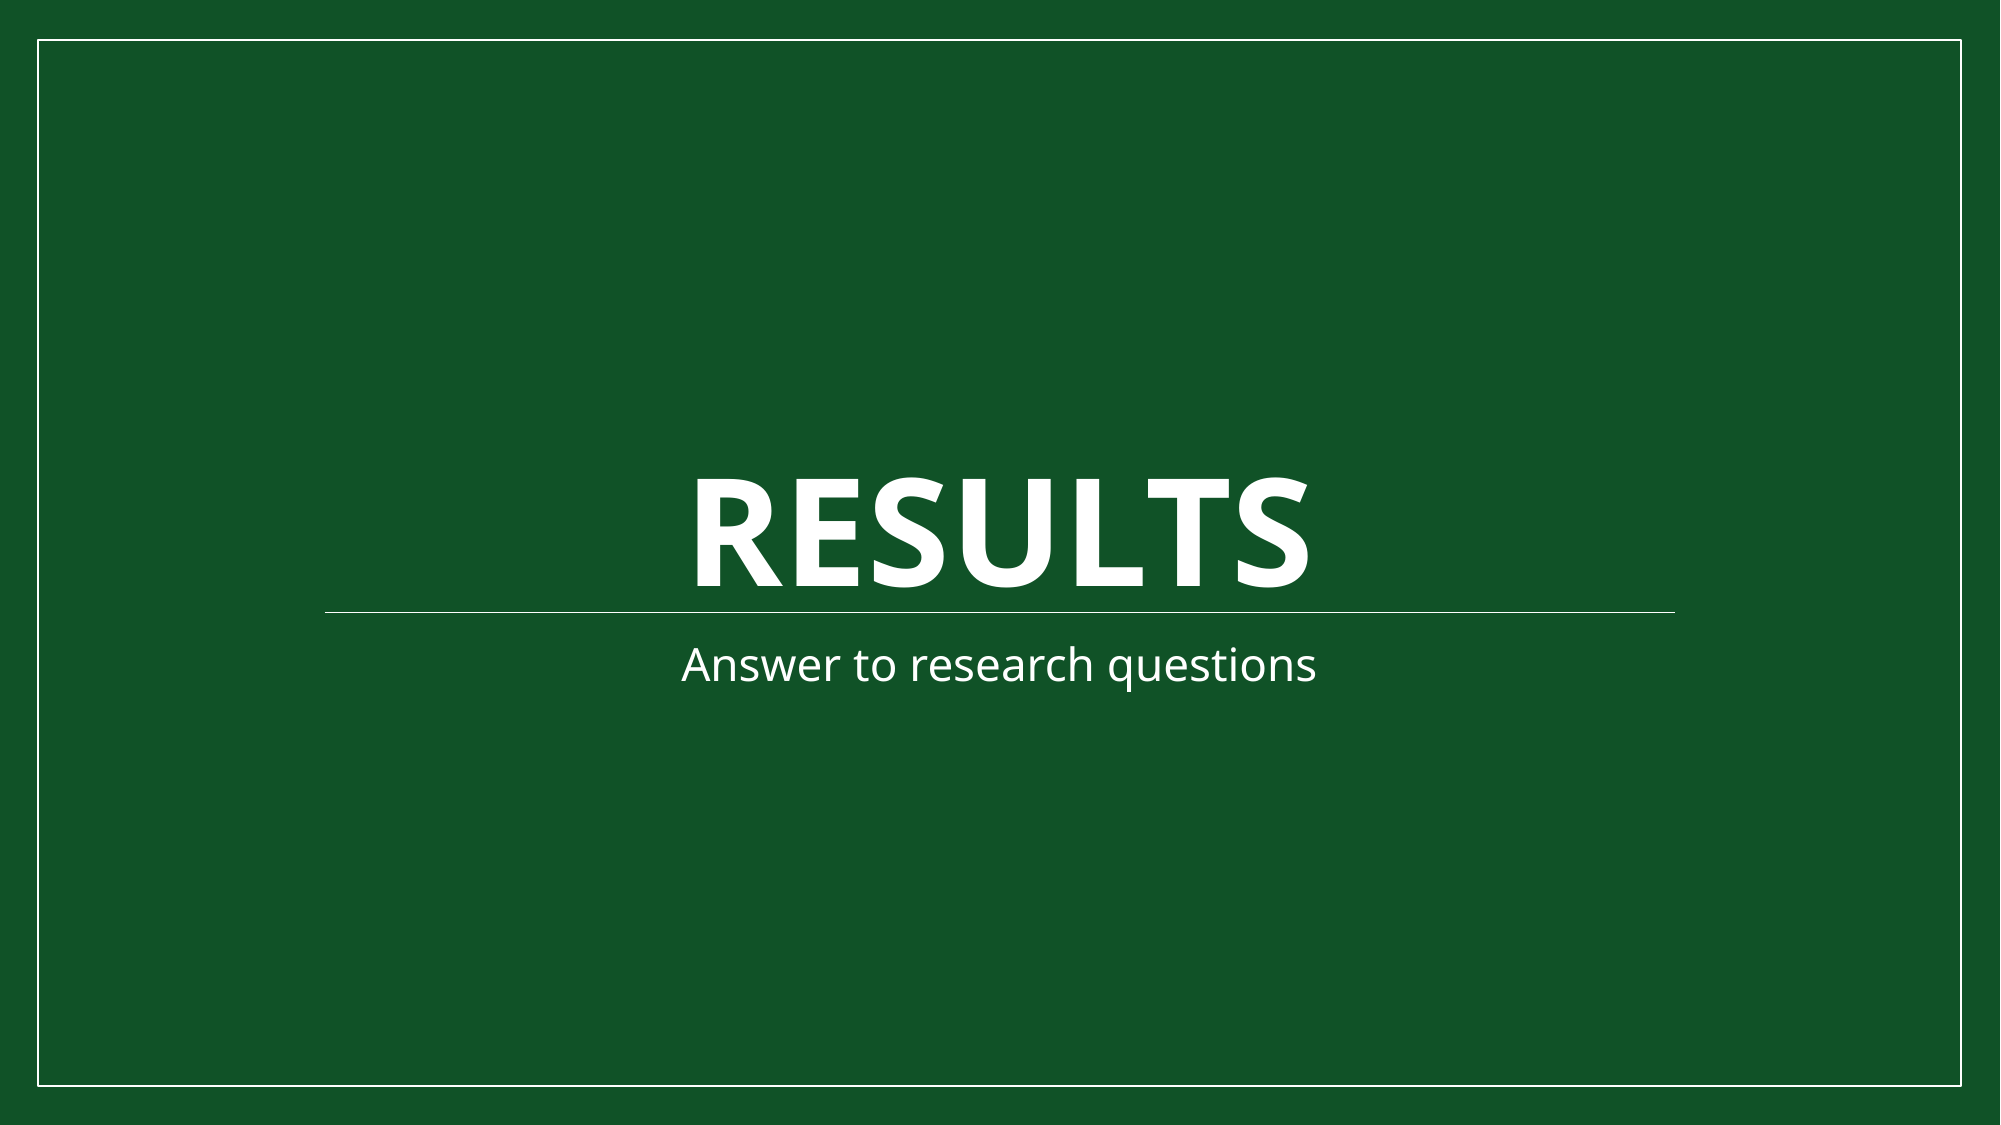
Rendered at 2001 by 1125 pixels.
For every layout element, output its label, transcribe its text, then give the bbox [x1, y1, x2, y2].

title Results [182, 144, 1818, 625]
subtitle Answer to research questions [280, 634, 1719, 863]
